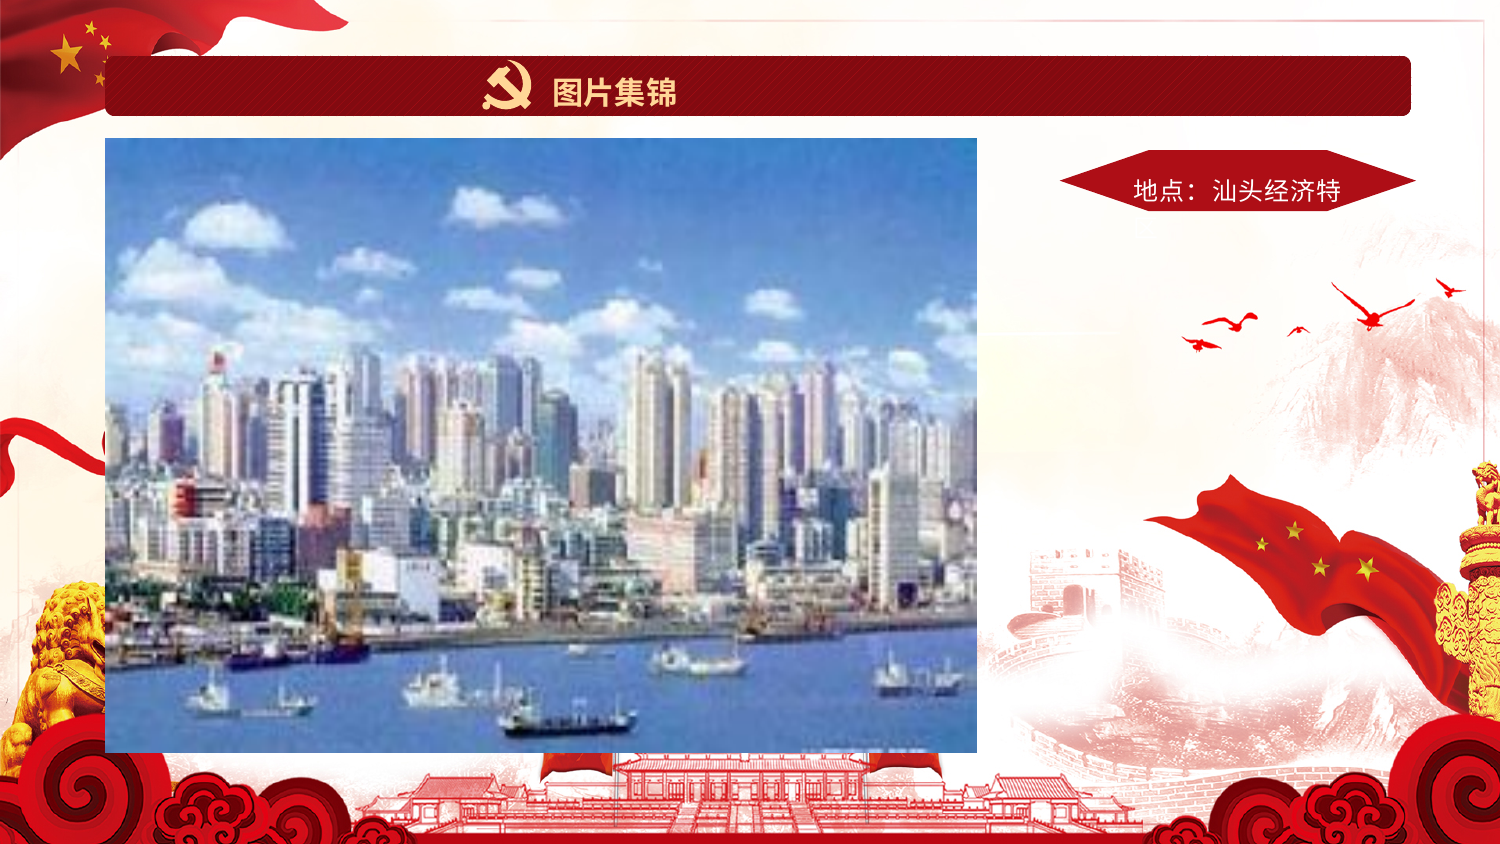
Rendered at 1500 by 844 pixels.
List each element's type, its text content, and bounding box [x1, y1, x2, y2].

text_box [104, 55, 482, 117]
picture [0, 0, 1500, 844]
text_box 地点：汕头经济特区 [1059, 150, 1417, 212]
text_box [482, 47, 1046, 117]
text_box [1046, 55, 1412, 117]
